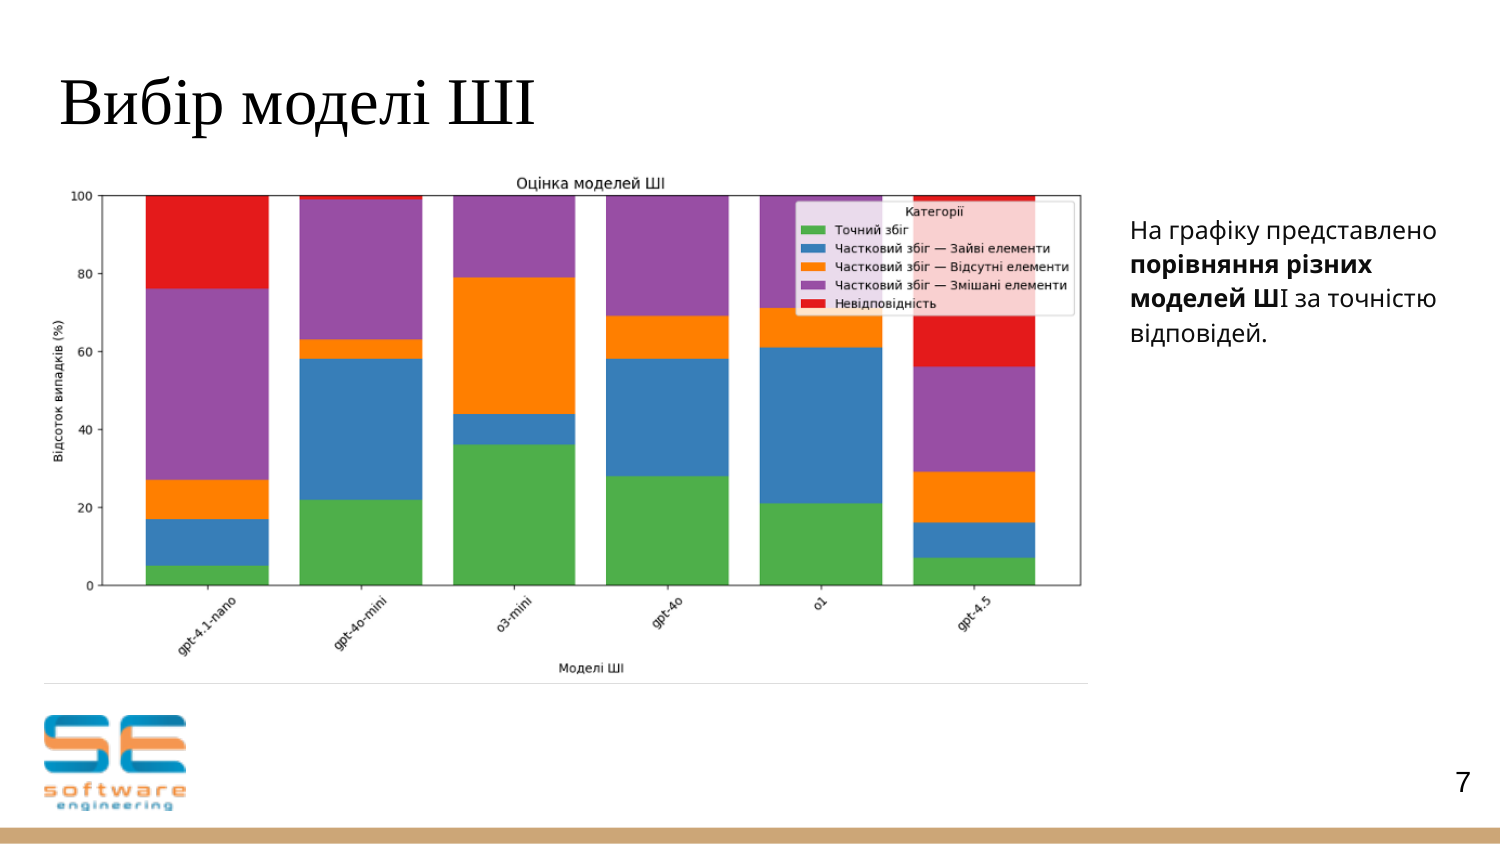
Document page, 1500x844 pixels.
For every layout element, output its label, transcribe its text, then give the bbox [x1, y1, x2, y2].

picture [43, 166, 1088, 685]
text_box ‹#› [1440, 755, 1487, 806]
title Вибір моделі ШІ [44, 57, 1442, 153]
list На графіку представлено порівняння різних моделей ШІ за точністю відповідей. [1114, 194, 1455, 649]
picture [43, 714, 186, 811]
